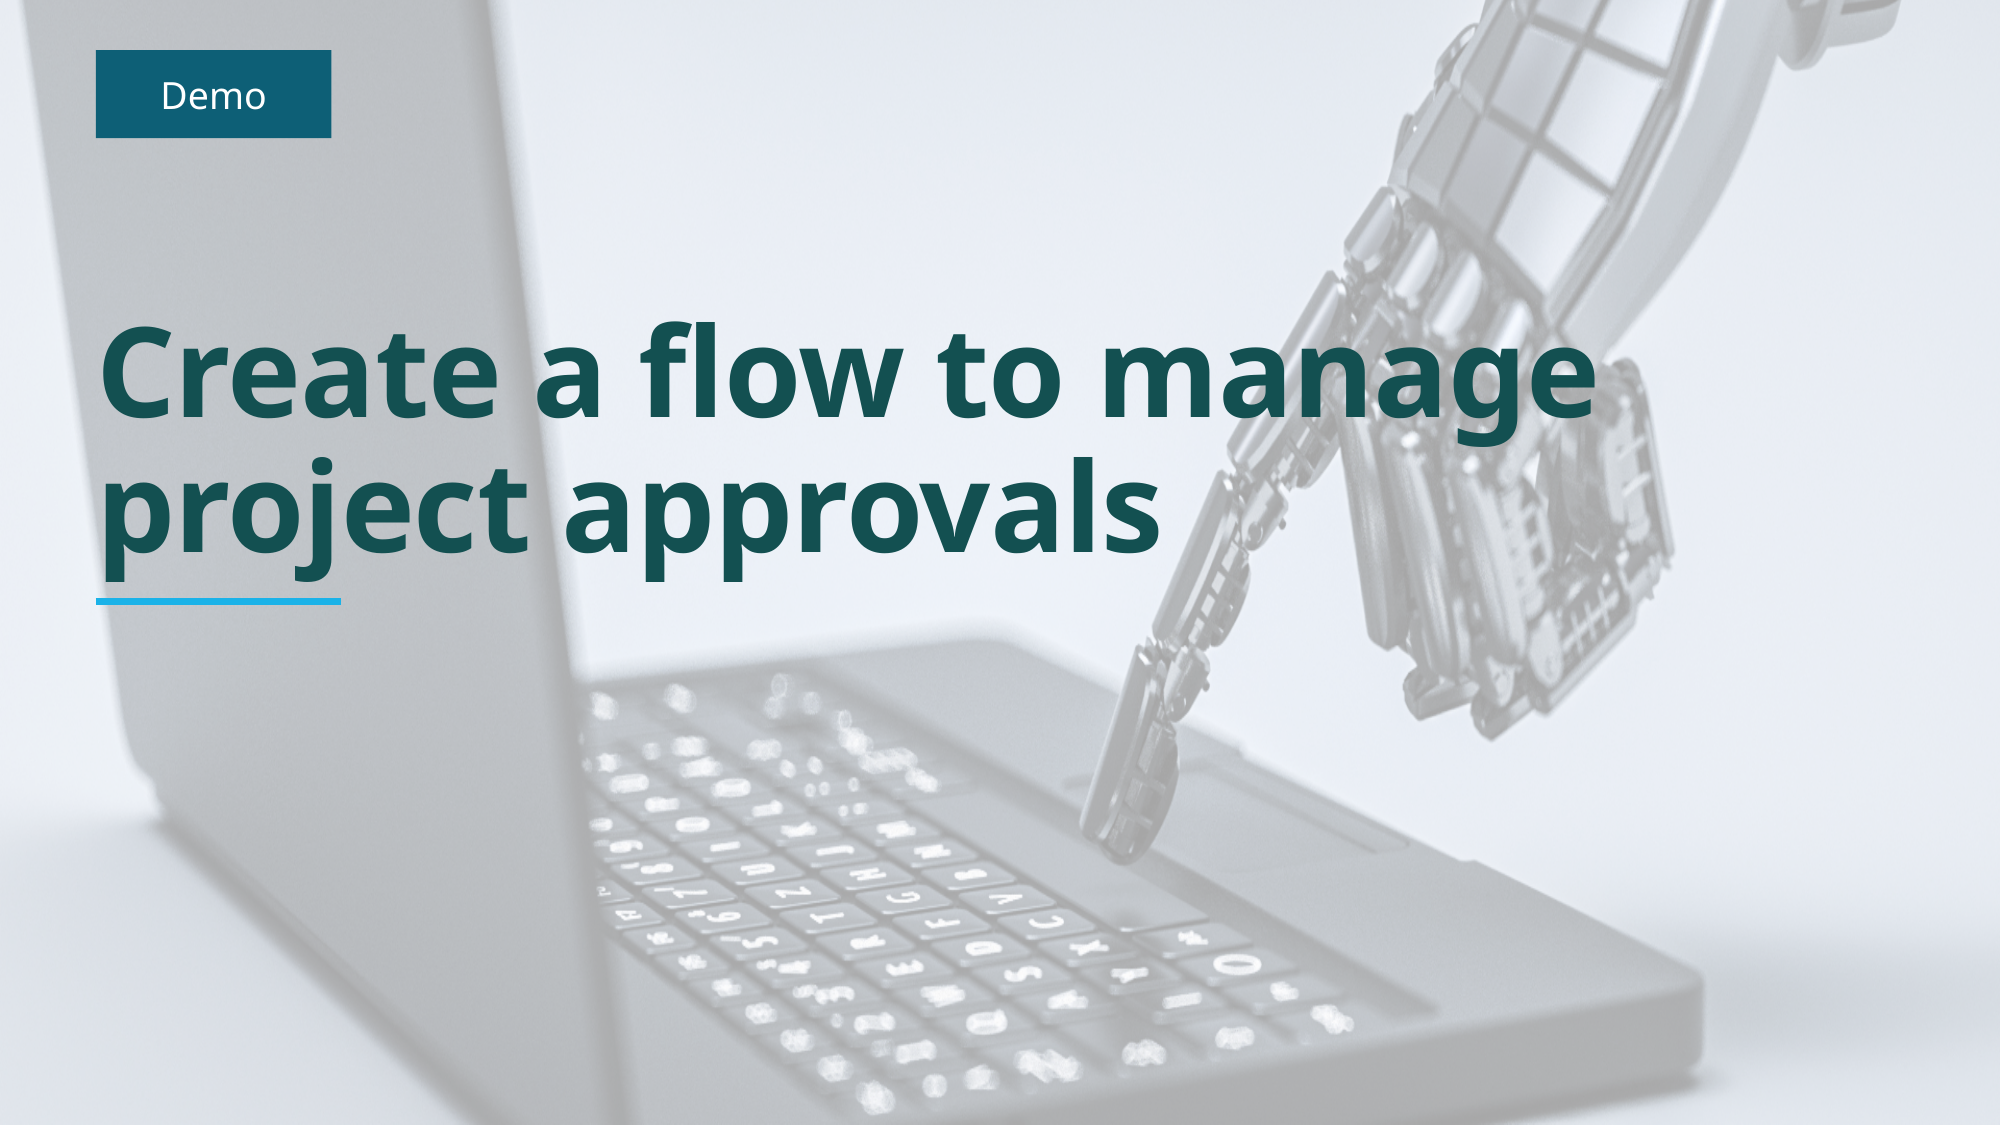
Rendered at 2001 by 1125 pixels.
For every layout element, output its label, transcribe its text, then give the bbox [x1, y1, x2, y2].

title Create a flow to manage project approvals [96, 307, 1674, 580]
